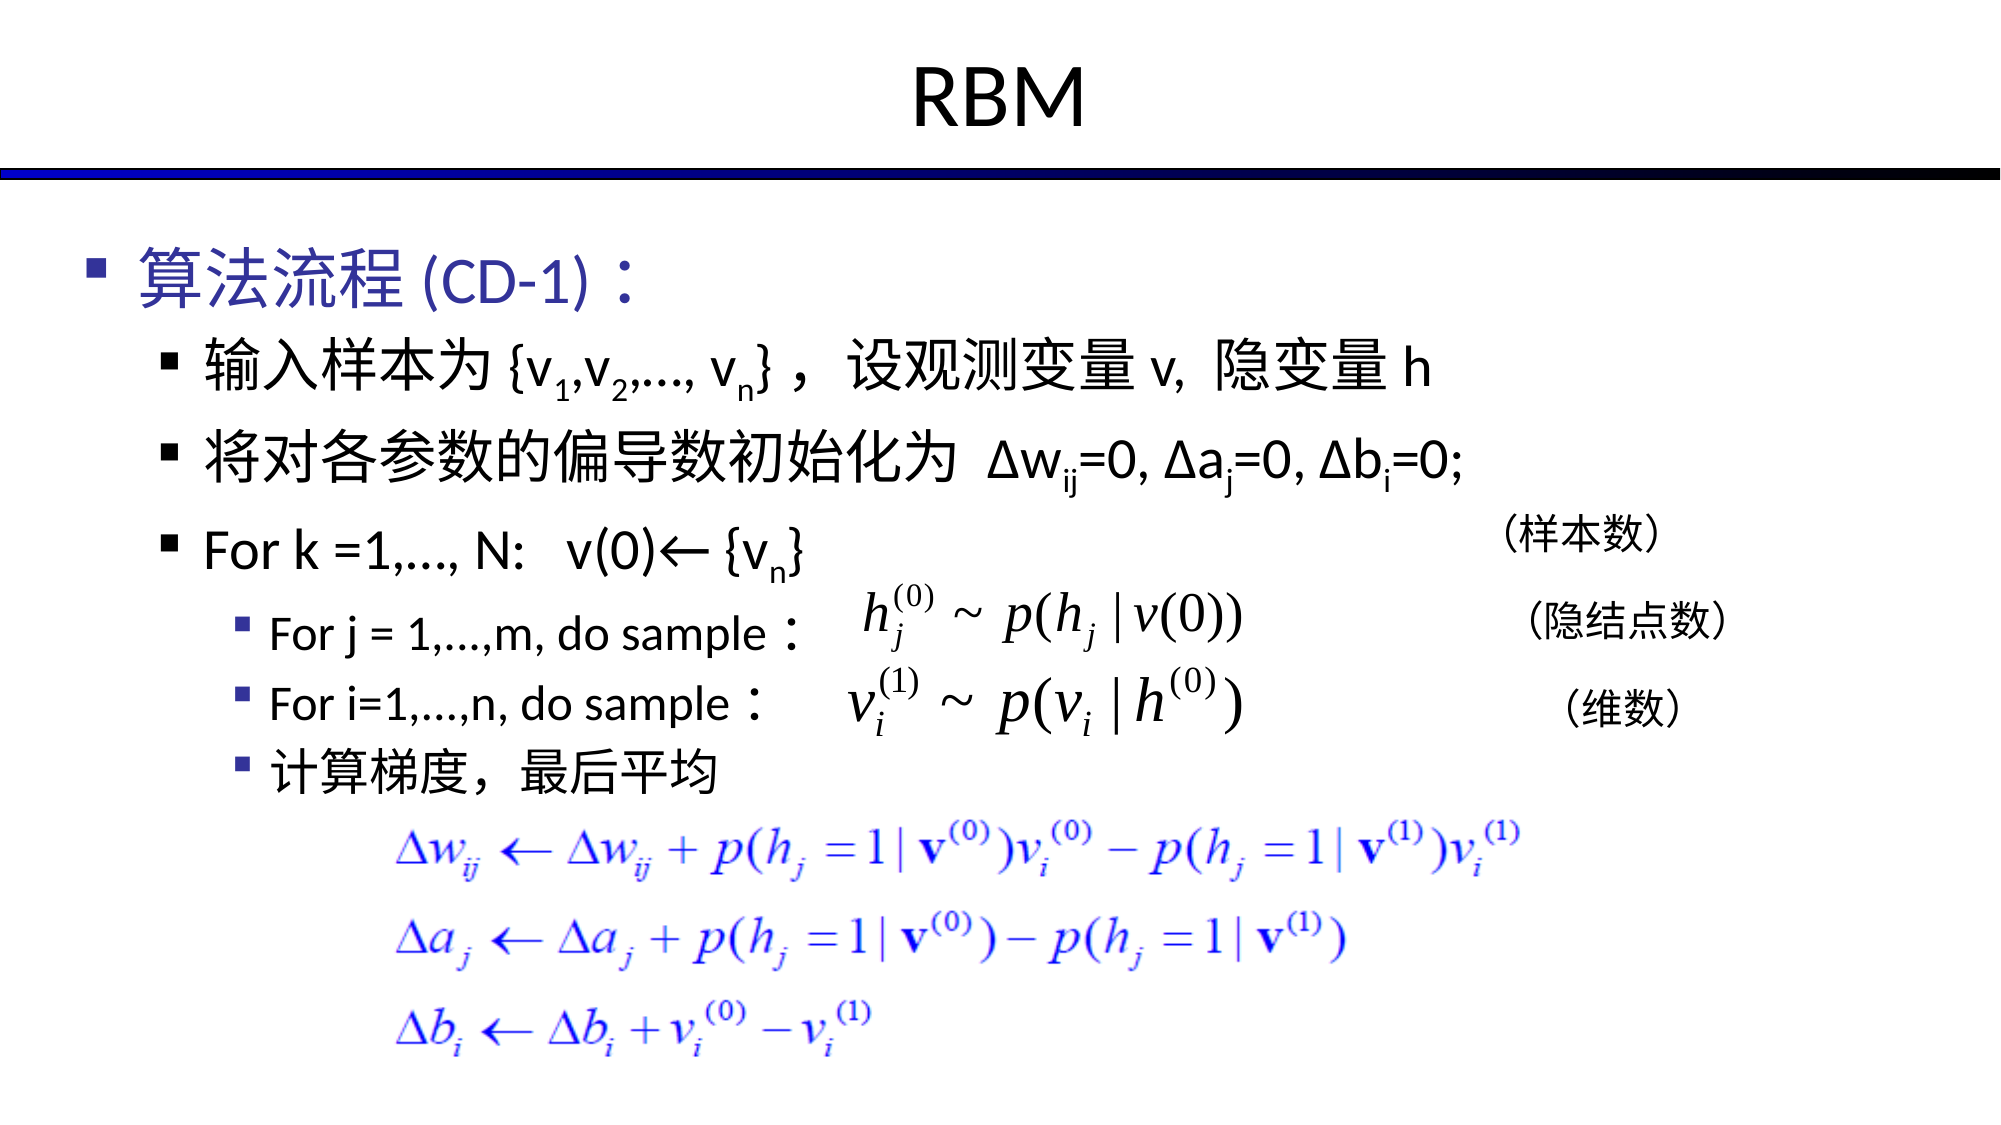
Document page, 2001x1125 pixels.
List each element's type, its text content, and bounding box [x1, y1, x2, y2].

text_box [383, 802, 1534, 1077]
text_box （维数） [1524, 675, 1722, 740]
list 算法流程(CD-1)： 输入样本为{v1,v2,…, vn}，设观测变量v, 隐变量h 将对各参数的偏导数初始化为 Δwij=0, Δaj=0, Δbi=0; For k =1,…, N: v(0)← {vn} For j = 1,...,m, do sample： For i=1,...,n, do sample： 计算梯度，最后平均 [66, 228, 1934, 1006]
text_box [854, 570, 1255, 652]
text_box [838, 652, 1255, 753]
text_box （样本数） [1462, 500, 1701, 565]
title RBM [0, 0, 2000, 184]
text_box （隐结点数） [1487, 587, 1768, 653]
